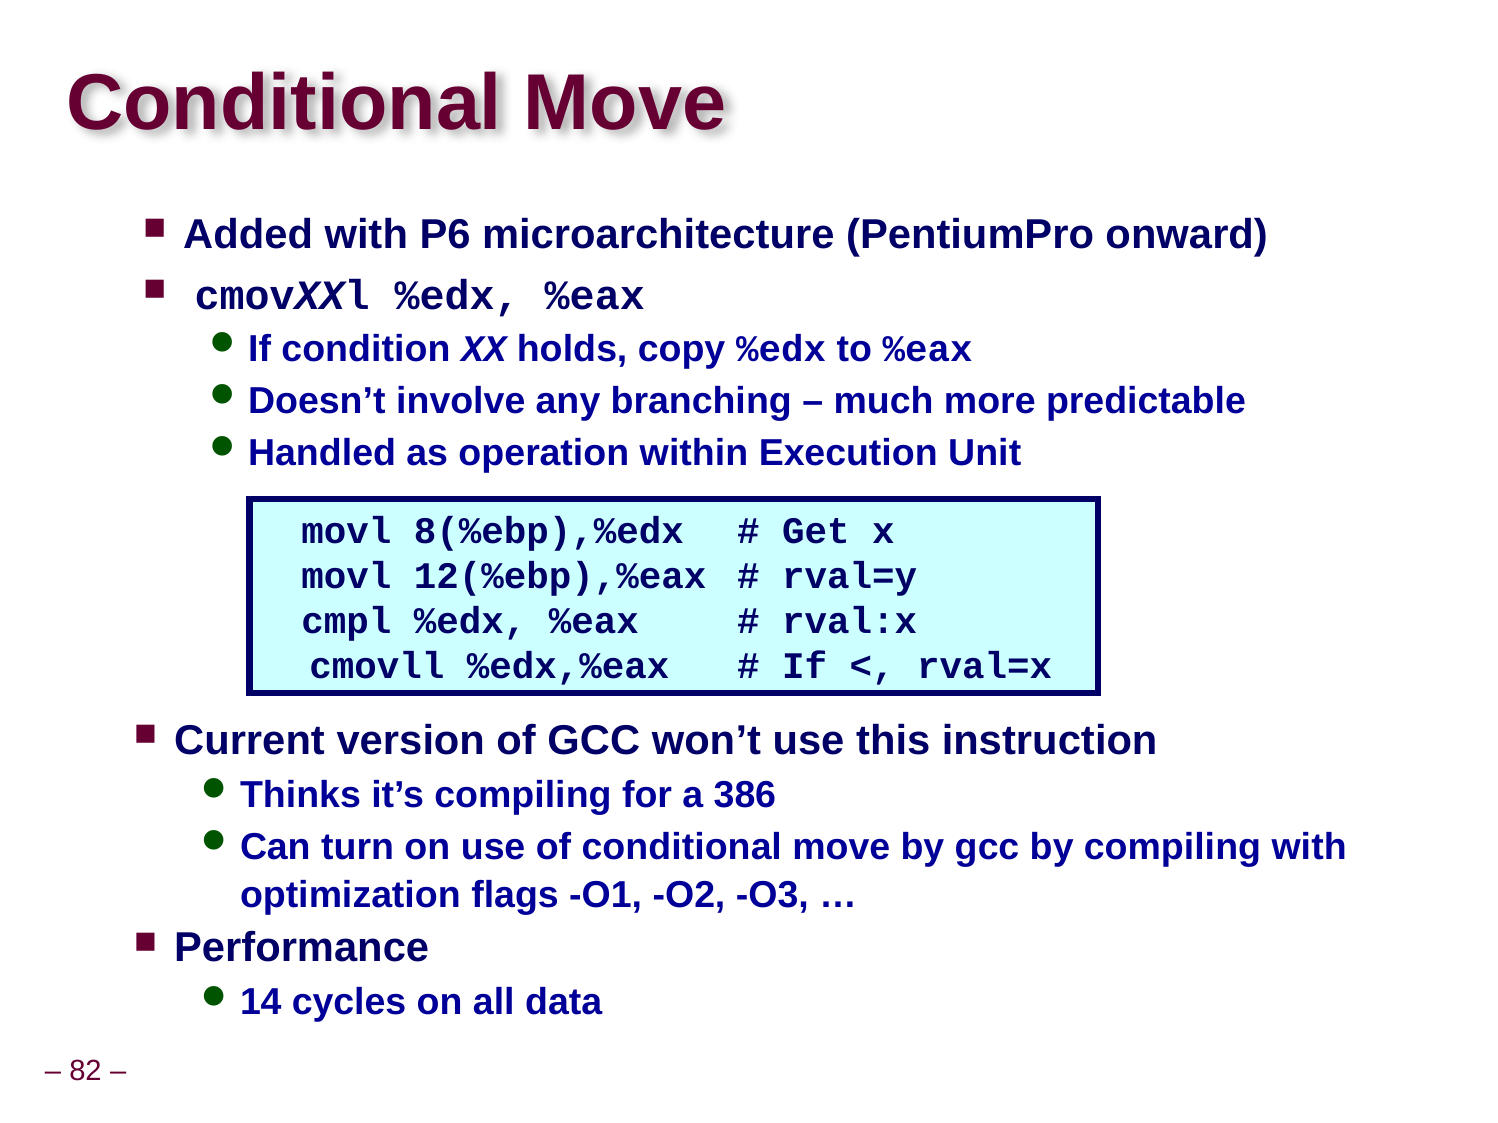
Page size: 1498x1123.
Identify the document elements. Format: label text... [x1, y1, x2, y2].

text_box movl 8(%ebp),%edx # Get x movl 12(%ebp),%eax # rval=y cmpl %edx, %eax # rval:x cmovll %edx,%eax # If <, rval=x [249, 499, 1099, 694]
text_box Current version of GCC won’t use this instruction Thinks it’s compiling for a 386 Can turn on use of conditional move by gcc by compiling with optimization flags -O1, -O2, -O3, … Performance 14 cycles on all data [37, 711, 1399, 1098]
title Conditional Move [66, 40, 1495, 169]
list Added with P6 microarchitecture (PentiumPro onward) cmovXXl %edx, %eax If condition XX holds, copy %edx to %eax Doesn’t involve any branching – much more predictable Handled as operation within Execution Unit [47, 199, 1409, 500]
